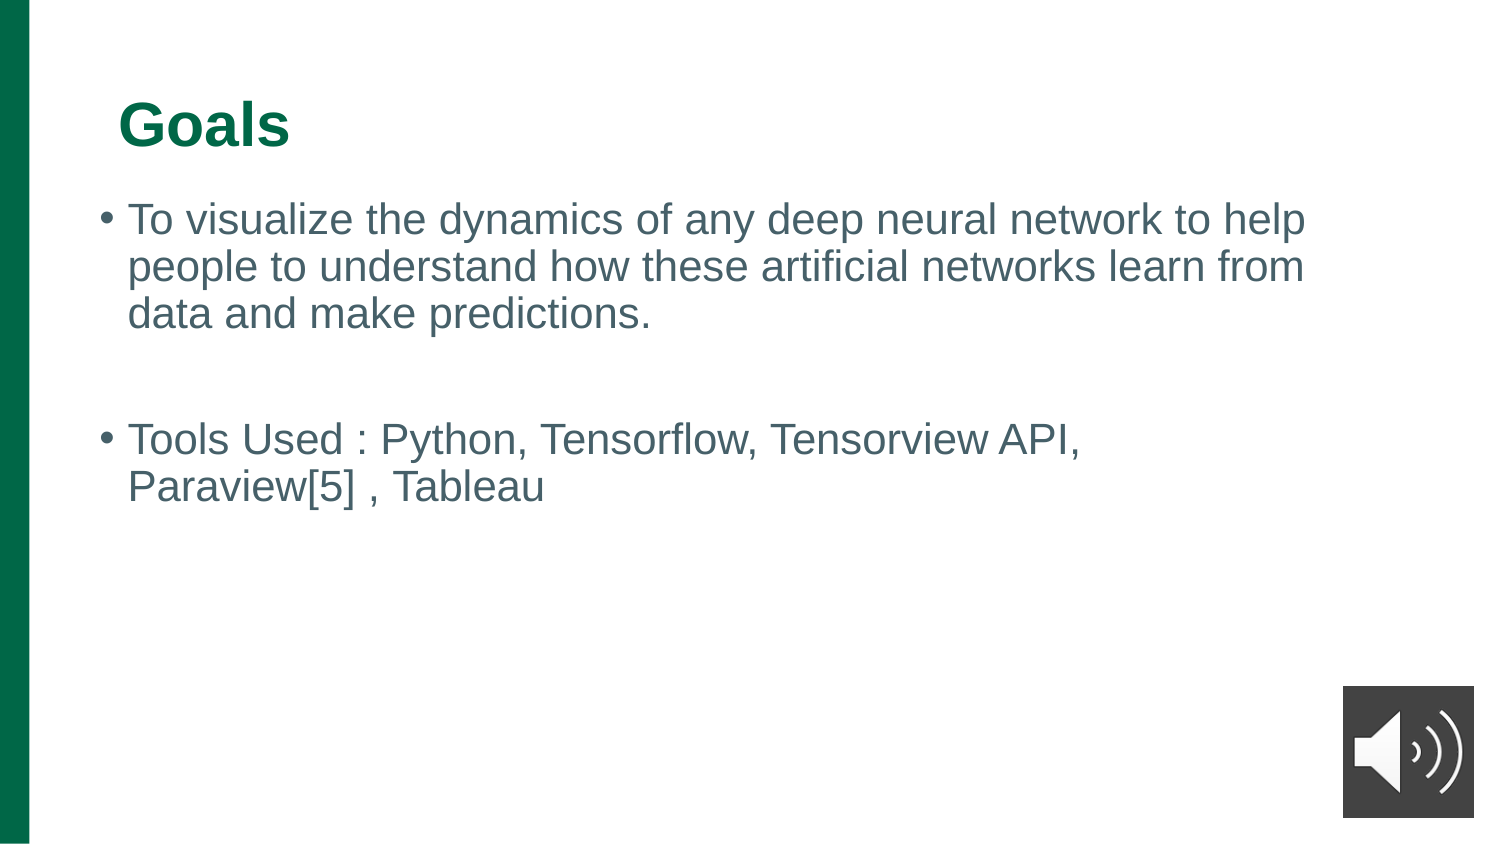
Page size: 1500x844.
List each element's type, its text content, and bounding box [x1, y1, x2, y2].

list To visualize the dynamics of any deep neural network to help people to understand how these artificial networks learn from data and make predictions. Tools Used : Python, Tensorflow, Tensorview API, Paraview[5] , Tableau [84, 189, 1397, 760]
title Goals [103, 44, 1397, 189]
picture [1341, 685, 1475, 819]
